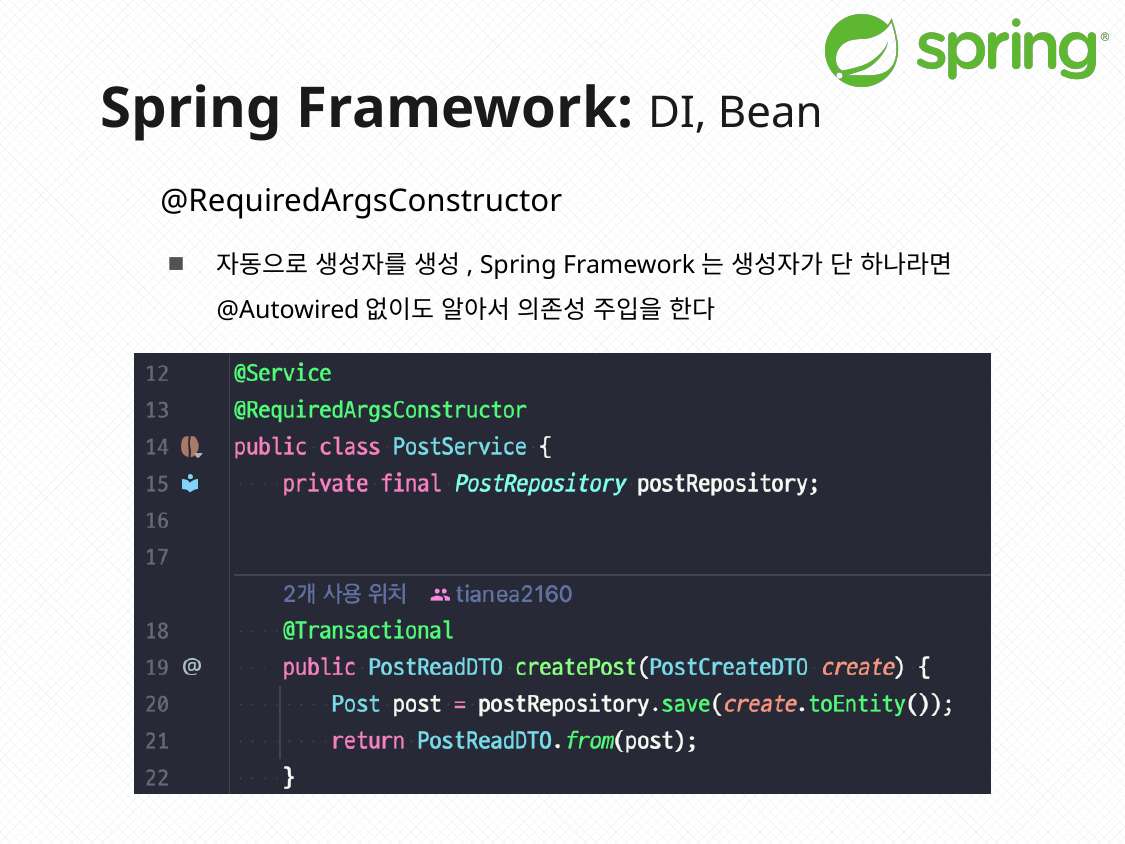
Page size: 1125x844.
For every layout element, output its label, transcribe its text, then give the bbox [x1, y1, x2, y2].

list @RequiredArgsConstructor 자동으로 생성자를 생성, Spring Framework는 생성자가 단 하나라면 @Autowired없이도 알아서 의존성 주입을 한다 [89, 149, 1036, 794]
picture [169, 257, 183, 270]
picture [824, 13, 1109, 88]
text_box Spring Framework: DI, Bean [89, 50, 1036, 149]
picture [134, 353, 991, 794]
